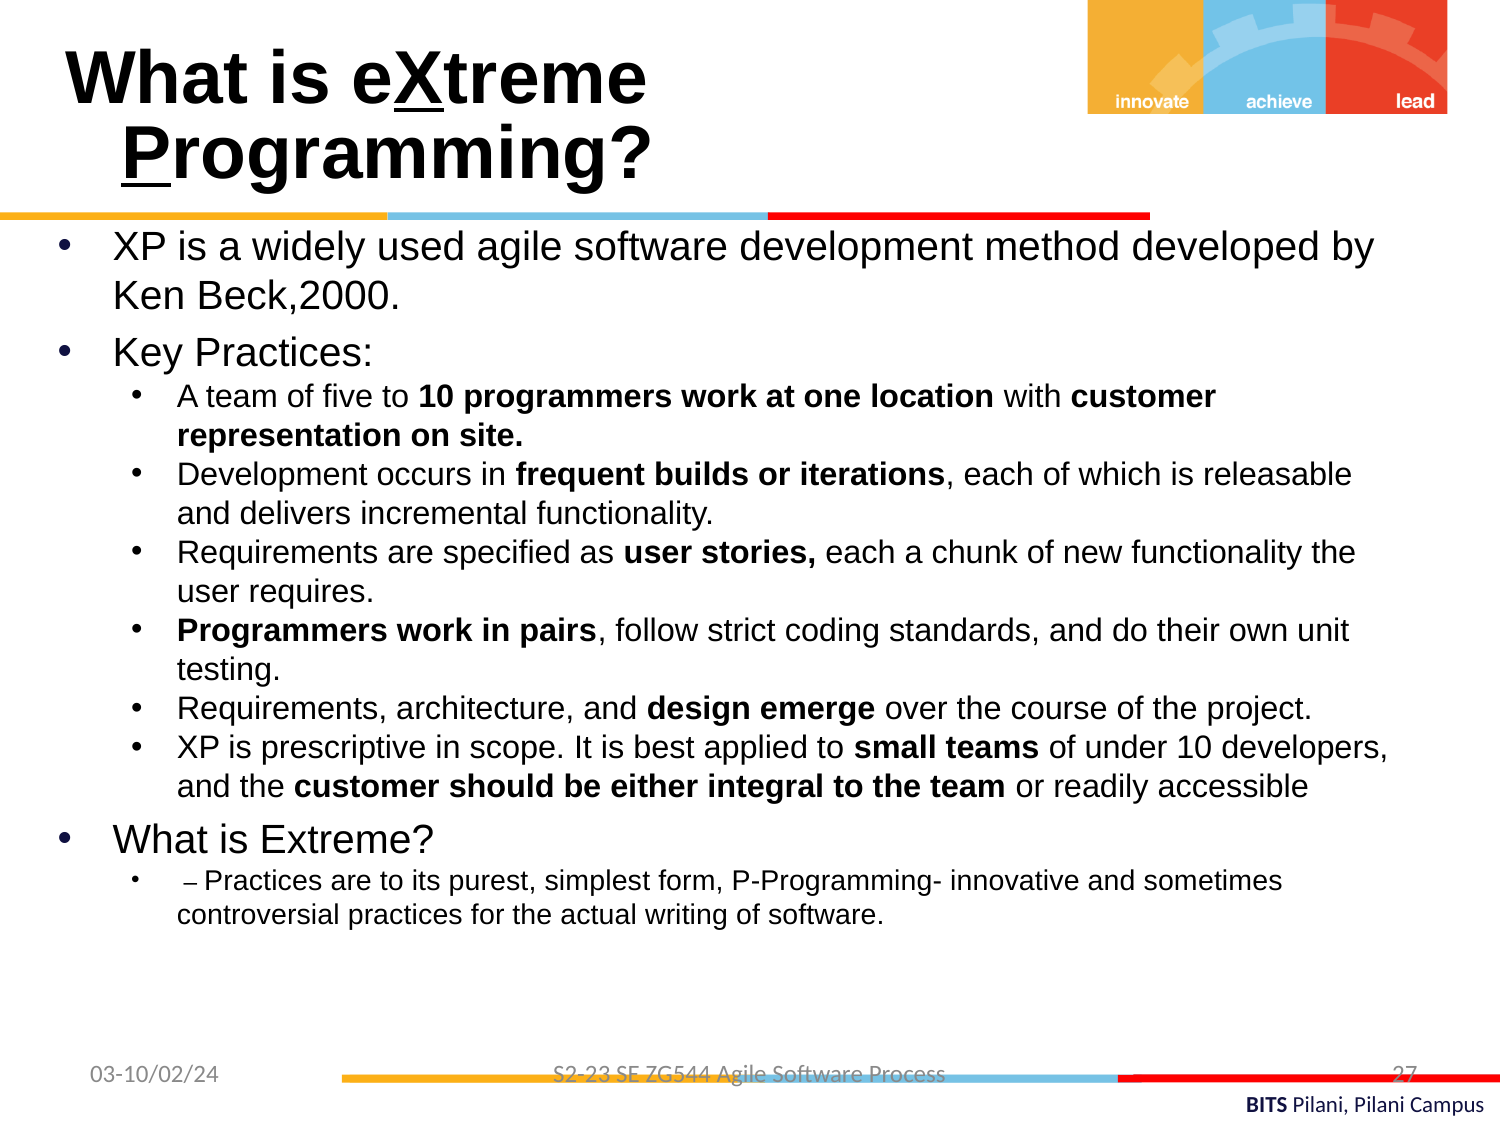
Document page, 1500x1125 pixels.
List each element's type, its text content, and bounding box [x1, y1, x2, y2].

text_box S2-23 SE ZG544 Agile Software Process [519, 1050, 980, 1095]
text_box 03-10/02/24 [82, 1050, 418, 1095]
list XP is a widely used agile software development method developed by Ken Beck,2000. Key Practices: A team of five to 10 programmers work at one location with customer representation on site. Development occurs in frequent builds or iterations, each of which is releasable and delivers incremental functionality. Requirements are specified as user stories, each a chunk of new functionality the user requires. Programmers work in pairs, follow strict coding standards, and do their own unit testing. Requirements, architecture, and design emerge over the course of the project. XP is prescriptive in scope. It is best applied to small teams of under 10 developers, and the customer should be either integral to the team or readily accessible What is Extreme? – Practices are to its purest, simplest form, P-Programming- innovative and sometimes controversial practices for the actual writing of software. [49, 211, 1401, 1063]
text_box What is eXtreme Programming? [57, 24, 1080, 213]
slide_number 27 [1382, 1051, 1426, 1094]
picture [1087, 0, 1448, 114]
